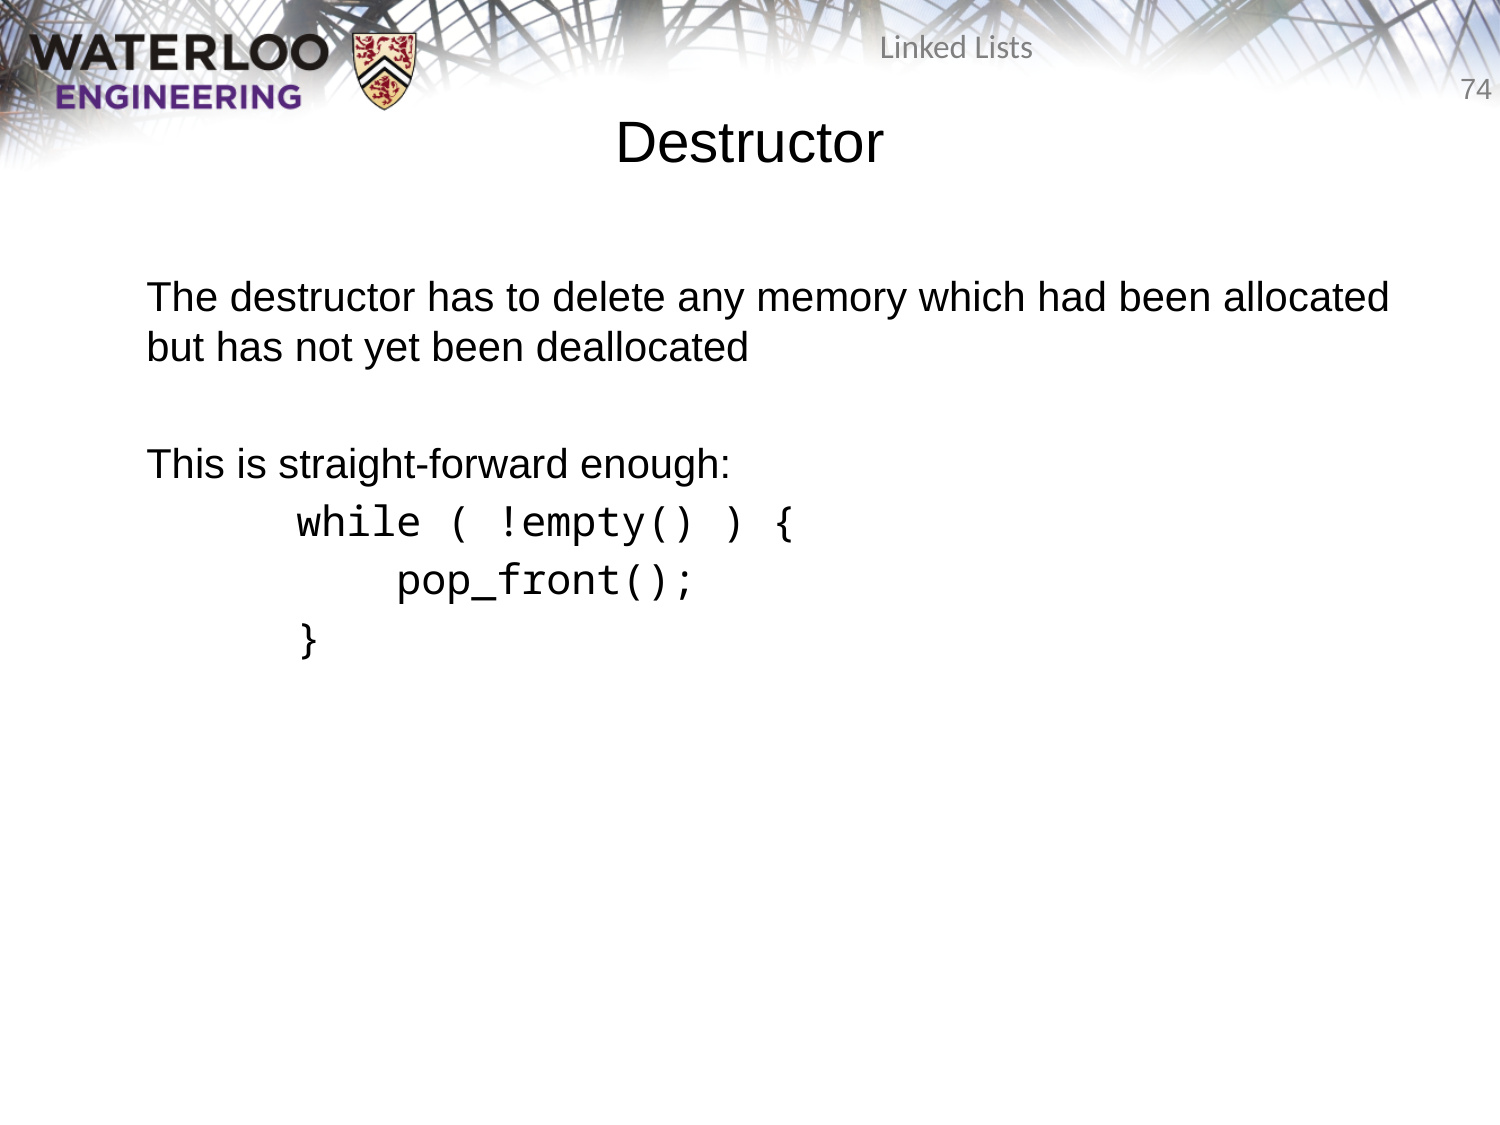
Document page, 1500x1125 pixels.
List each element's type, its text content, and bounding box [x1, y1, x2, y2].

title Destructor [74, 44, 1426, 233]
picture [0, 0, 1500, 1125]
list The destructor has to delete any memory which had been allocated but has not yet been deallocated This is straight-forward enough: while ( !empty() ) { pop_front(); } [74, 262, 1426, 1006]
